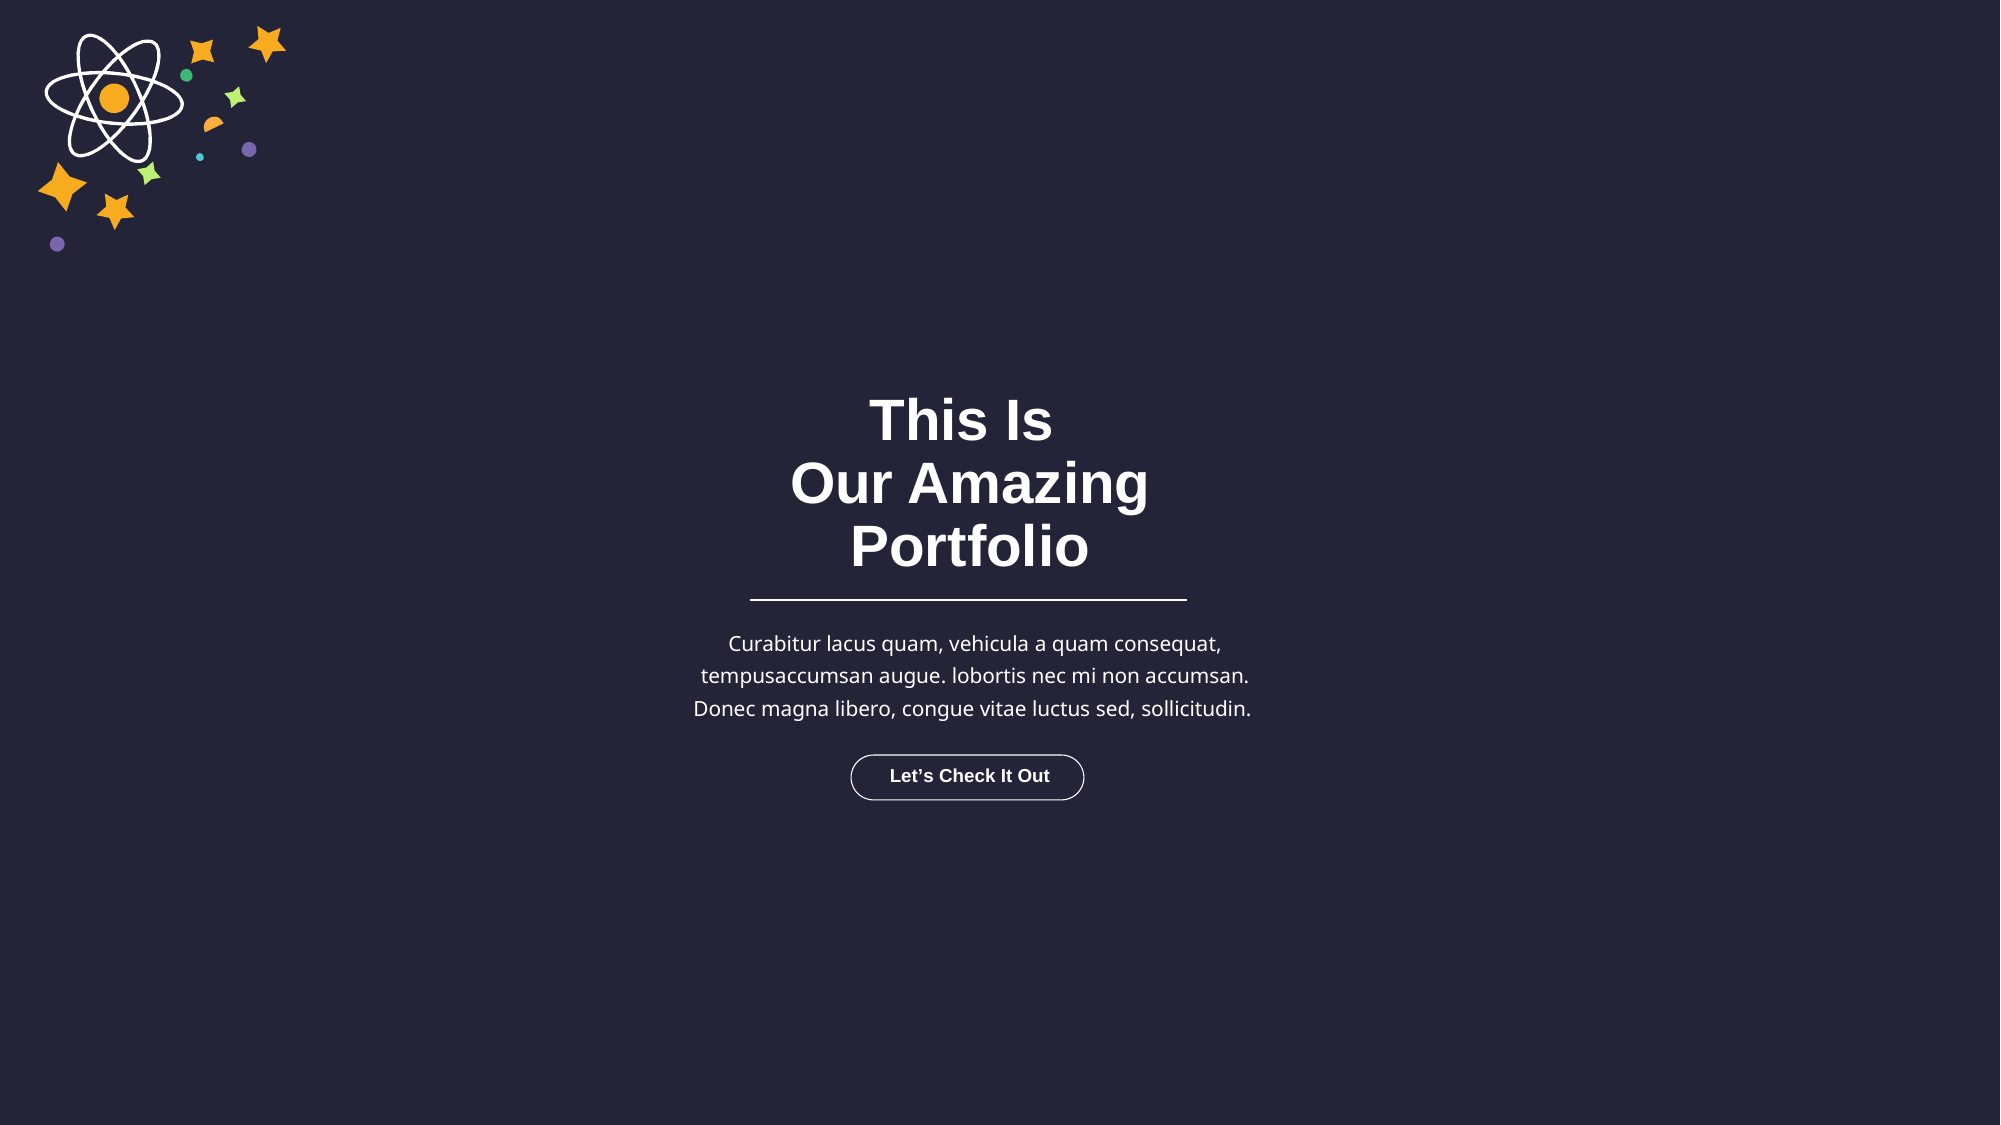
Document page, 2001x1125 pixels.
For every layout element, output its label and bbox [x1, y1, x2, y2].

text_box [612, 382, 1329, 600]
picture [0, 0, 2000, 1125]
